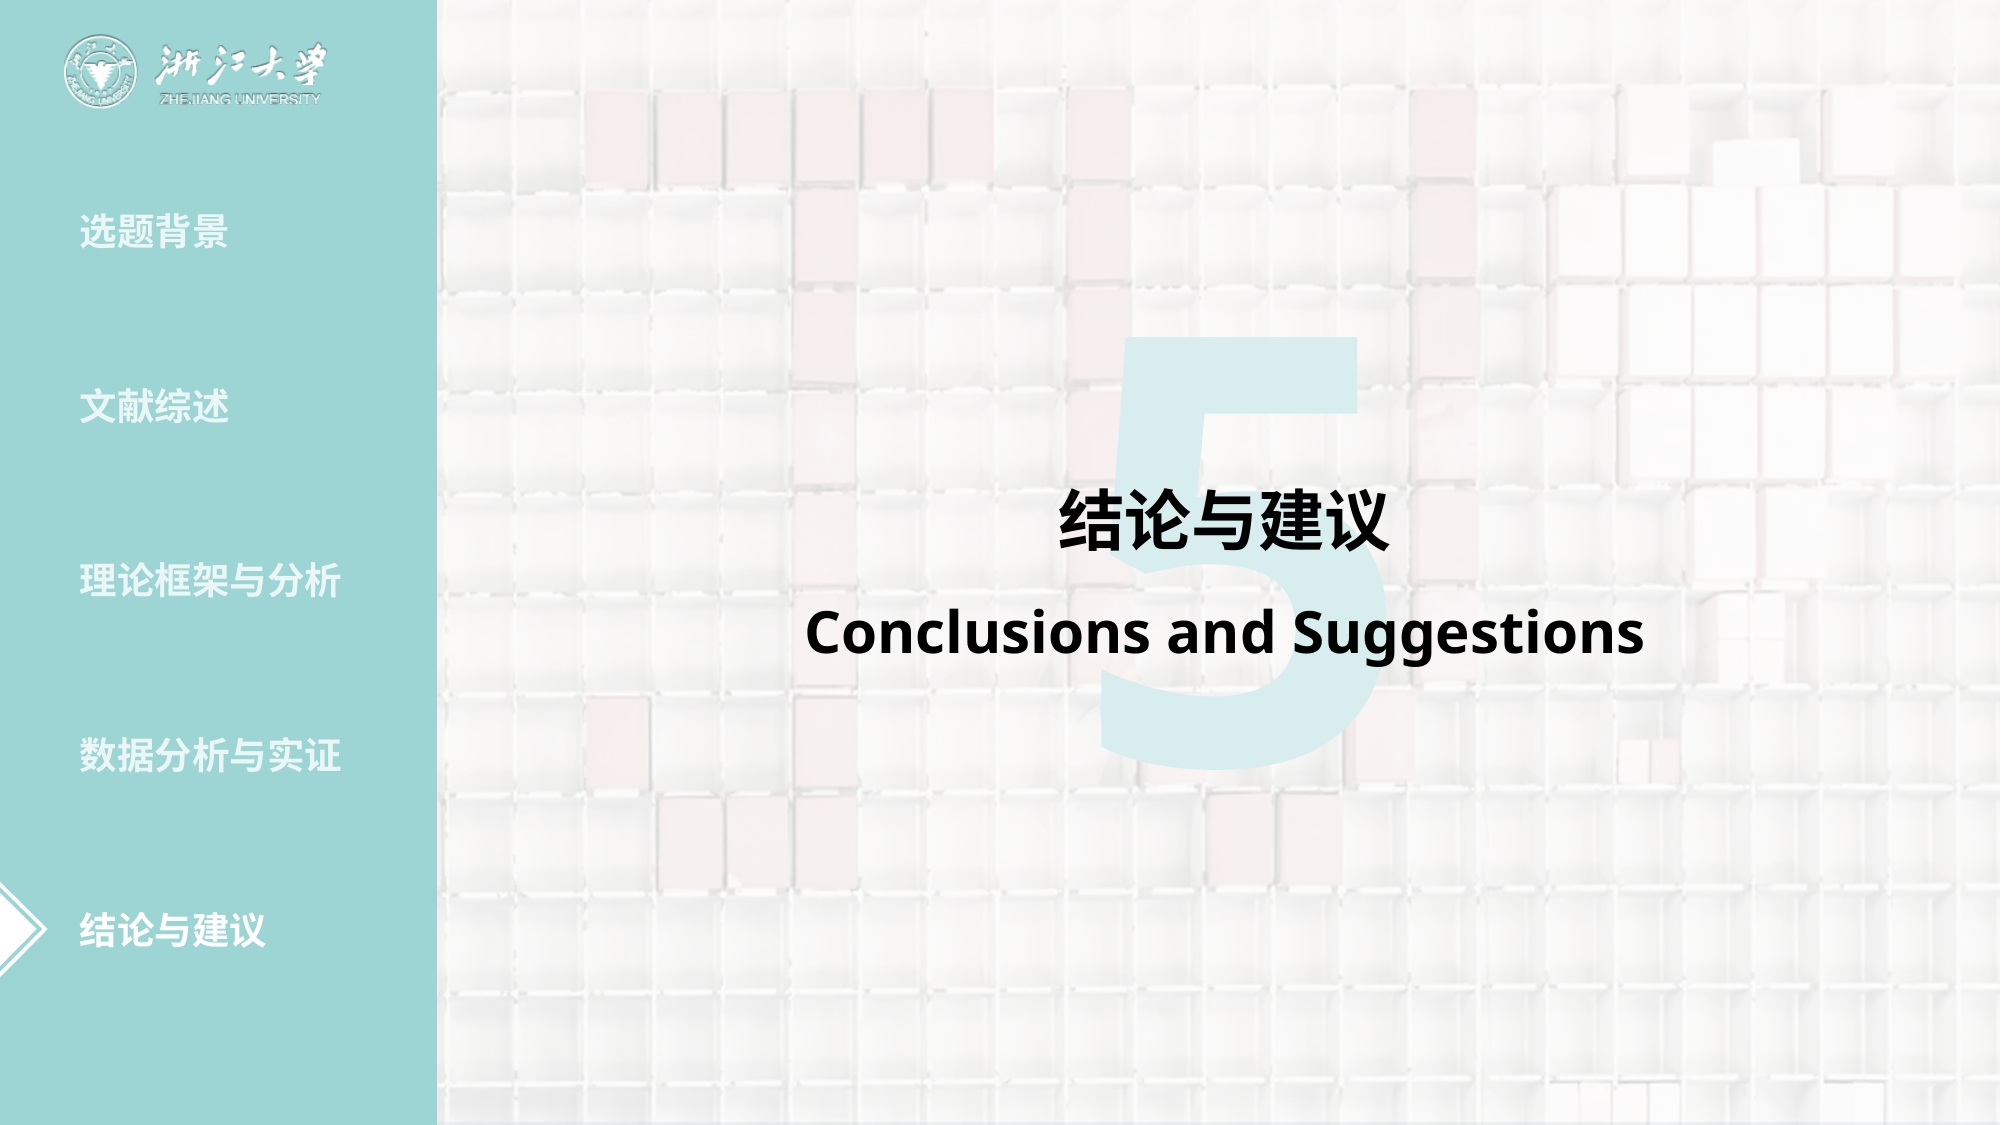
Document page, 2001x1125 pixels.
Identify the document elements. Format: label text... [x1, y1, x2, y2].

text_box 选题背景 [64, 200, 362, 261]
text_box 理论框架与分析 [64, 549, 362, 610]
picture [64, 33, 338, 113]
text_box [0, 896, 34, 964]
text_box 文献综述 [64, 375, 362, 435]
text_box [0, 0, 438, 1125]
text_box 数据分析与实证 [64, 724, 362, 785]
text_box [686, 159, 1763, 900]
text_box 结论与建议 [64, 899, 362, 959]
